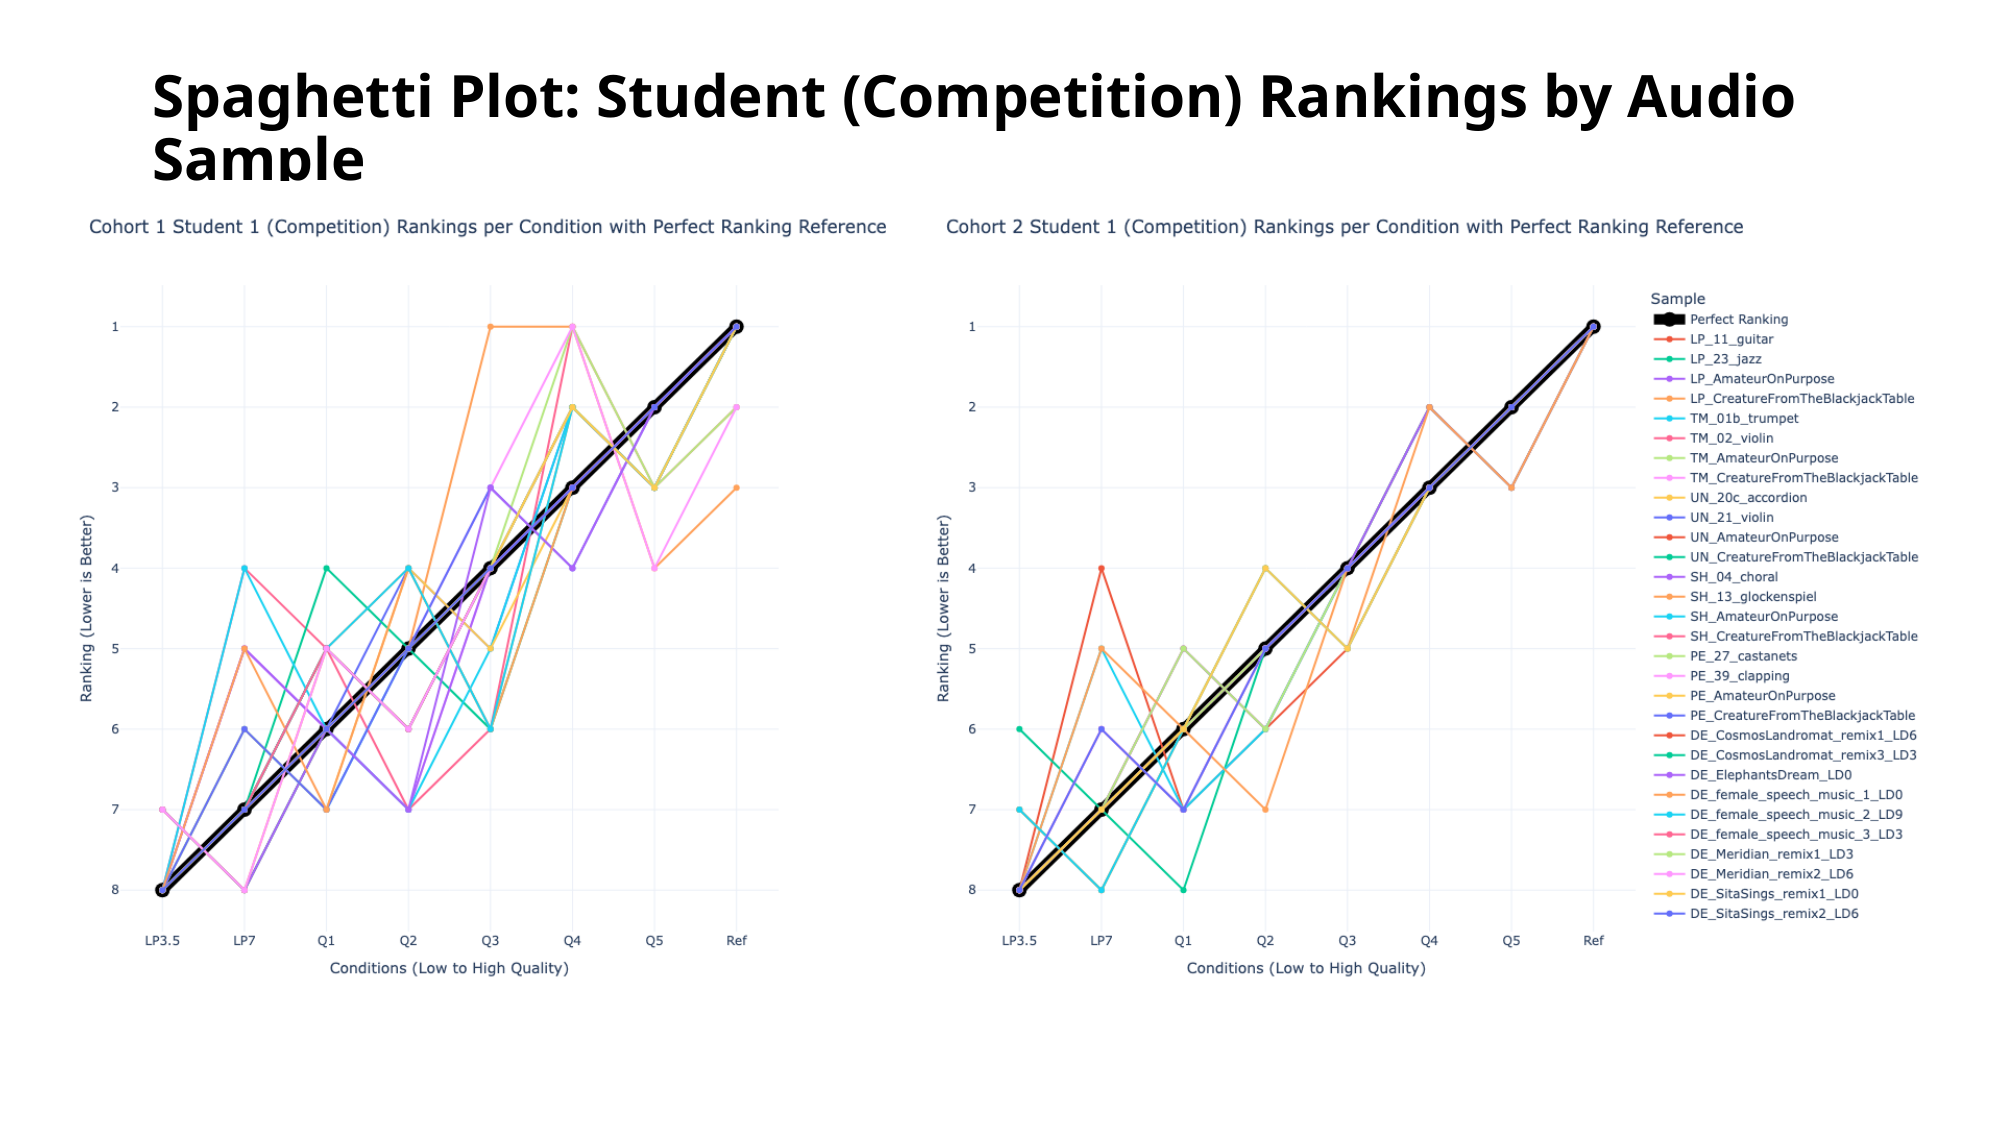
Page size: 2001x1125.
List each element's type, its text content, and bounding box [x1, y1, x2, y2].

title Spaghetti Plot: Student (Competition) Rankings by Audio Sample [137, 59, 1863, 181]
picture [36, 181, 1937, 1016]
